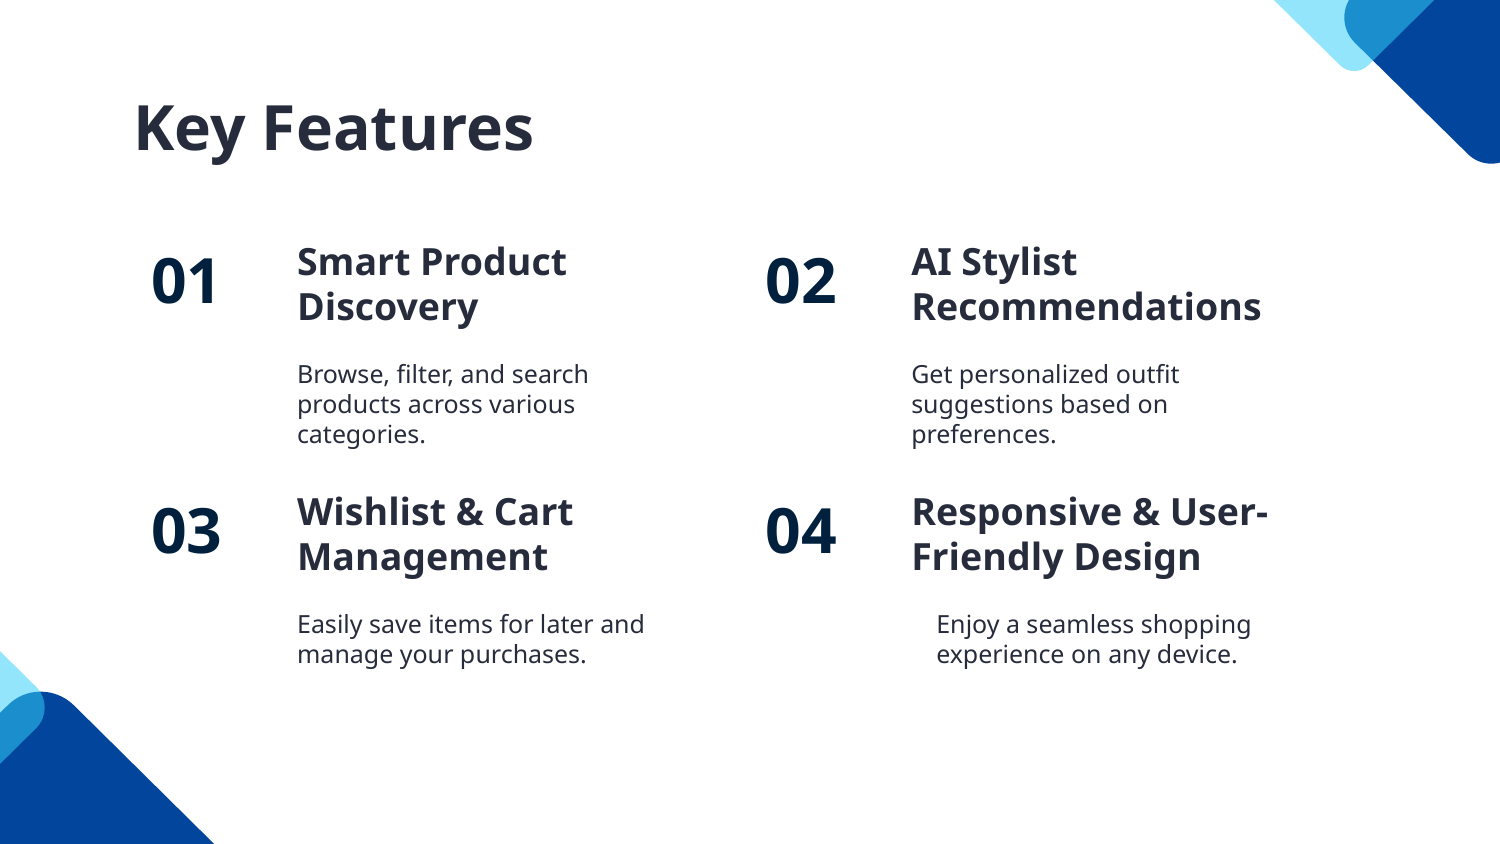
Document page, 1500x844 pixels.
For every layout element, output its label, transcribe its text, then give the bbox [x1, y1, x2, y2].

title 03 [123, 477, 251, 582]
subtitle Enjoy a seamless shopping experience on any device. [896, 593, 1343, 688]
title AI Stylist Recommendations [896, 215, 1343, 344]
subtitle Get personalized outfit suggestions based on preferences. [896, 343, 1293, 438]
subtitle Easily save items for later and manage your purchases. [282, 594, 679, 688]
title 04 [737, 477, 865, 582]
title Key Features [118, 72, 1382, 167]
title Wishlist & Cart Management [282, 465, 679, 594]
title Responsive & User-Friendly Design [896, 465, 1377, 594]
title 01 [123, 227, 251, 332]
title 02 [737, 227, 865, 332]
title Smart Product Discovery [282, 215, 679, 343]
subtitle Browse, filter, and search products across various categories. [282, 343, 679, 438]
